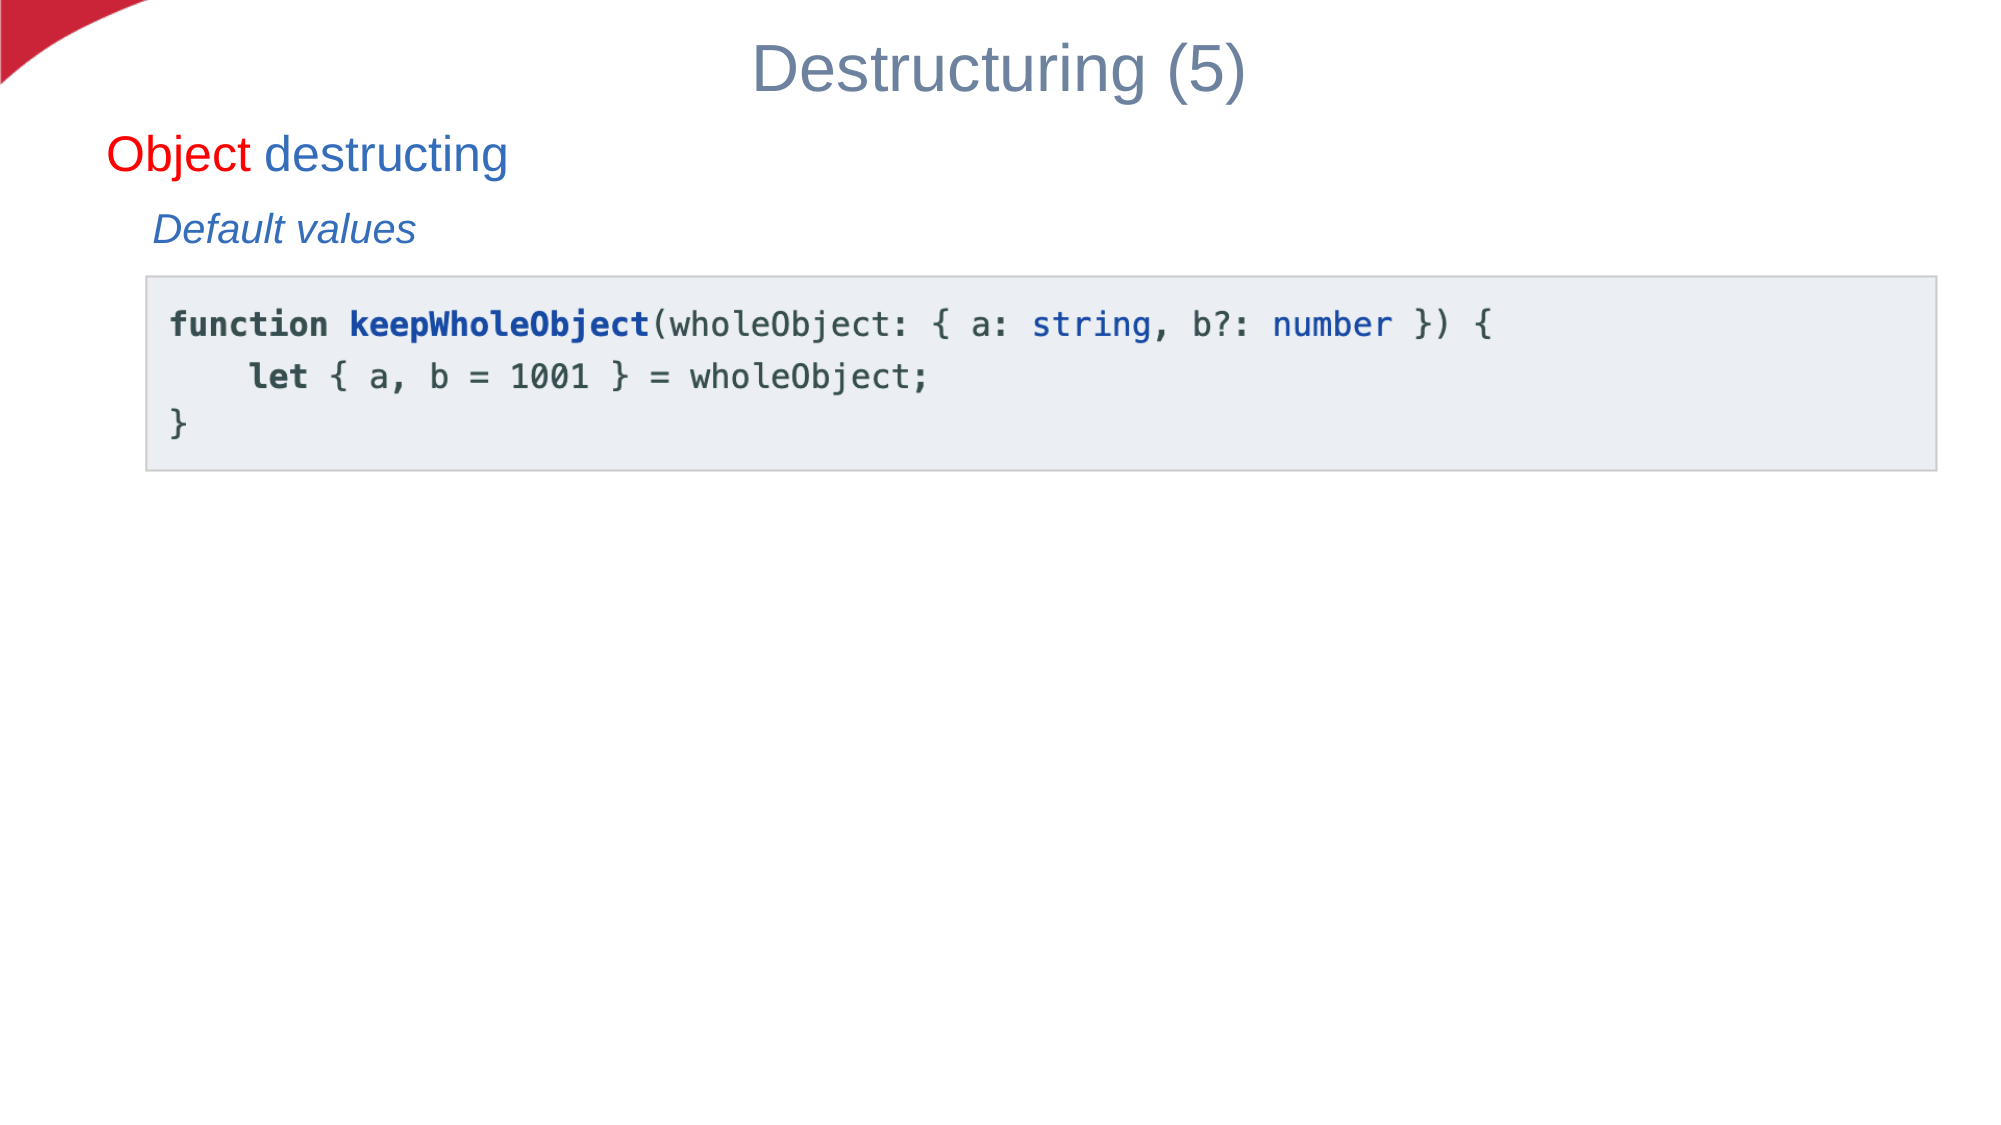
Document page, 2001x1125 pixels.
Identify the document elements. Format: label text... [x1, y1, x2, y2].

text_box Object destructing [91, 114, 540, 189]
picture [0, 0, 158, 89]
text_box Default values [137, 194, 586, 260]
title Destructuring (5) [137, 25, 1863, 115]
picture [137, 265, 1950, 483]
